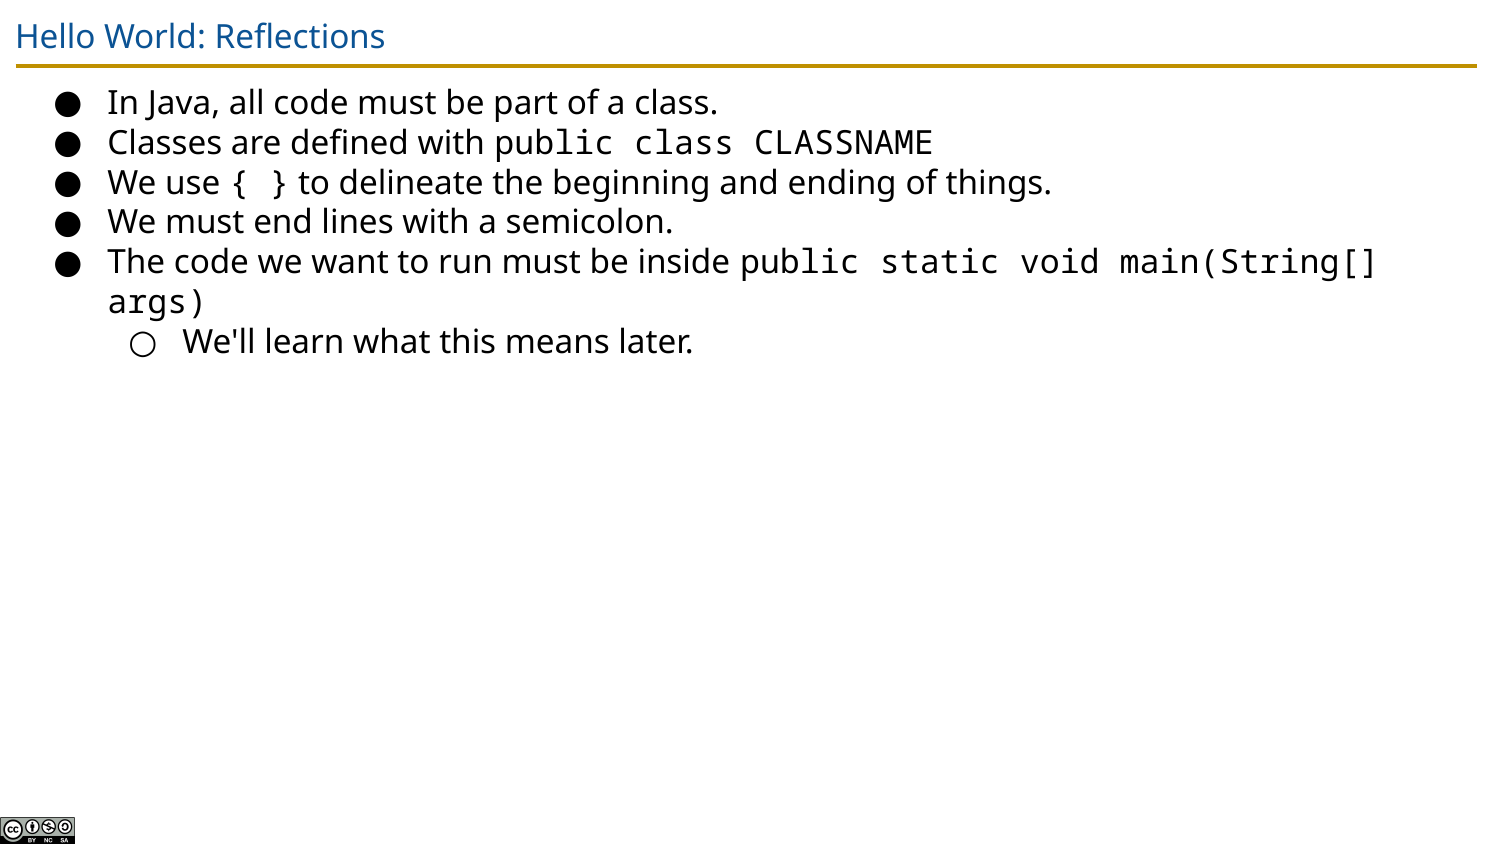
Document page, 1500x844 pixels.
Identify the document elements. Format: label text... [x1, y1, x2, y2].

picture [0, 817, 75, 844]
list In Java, all code must be part of a class. Classes are defined with public class CLASSNAME We use { } to delineate the beginning and ending of things. We must end lines with a semicolon. The code we want to run must be inside public static void main(String[] args) We'll learn what this means later. [17, 65, 1416, 728]
title Hello World: Reflections [0, 0, 1398, 65]
